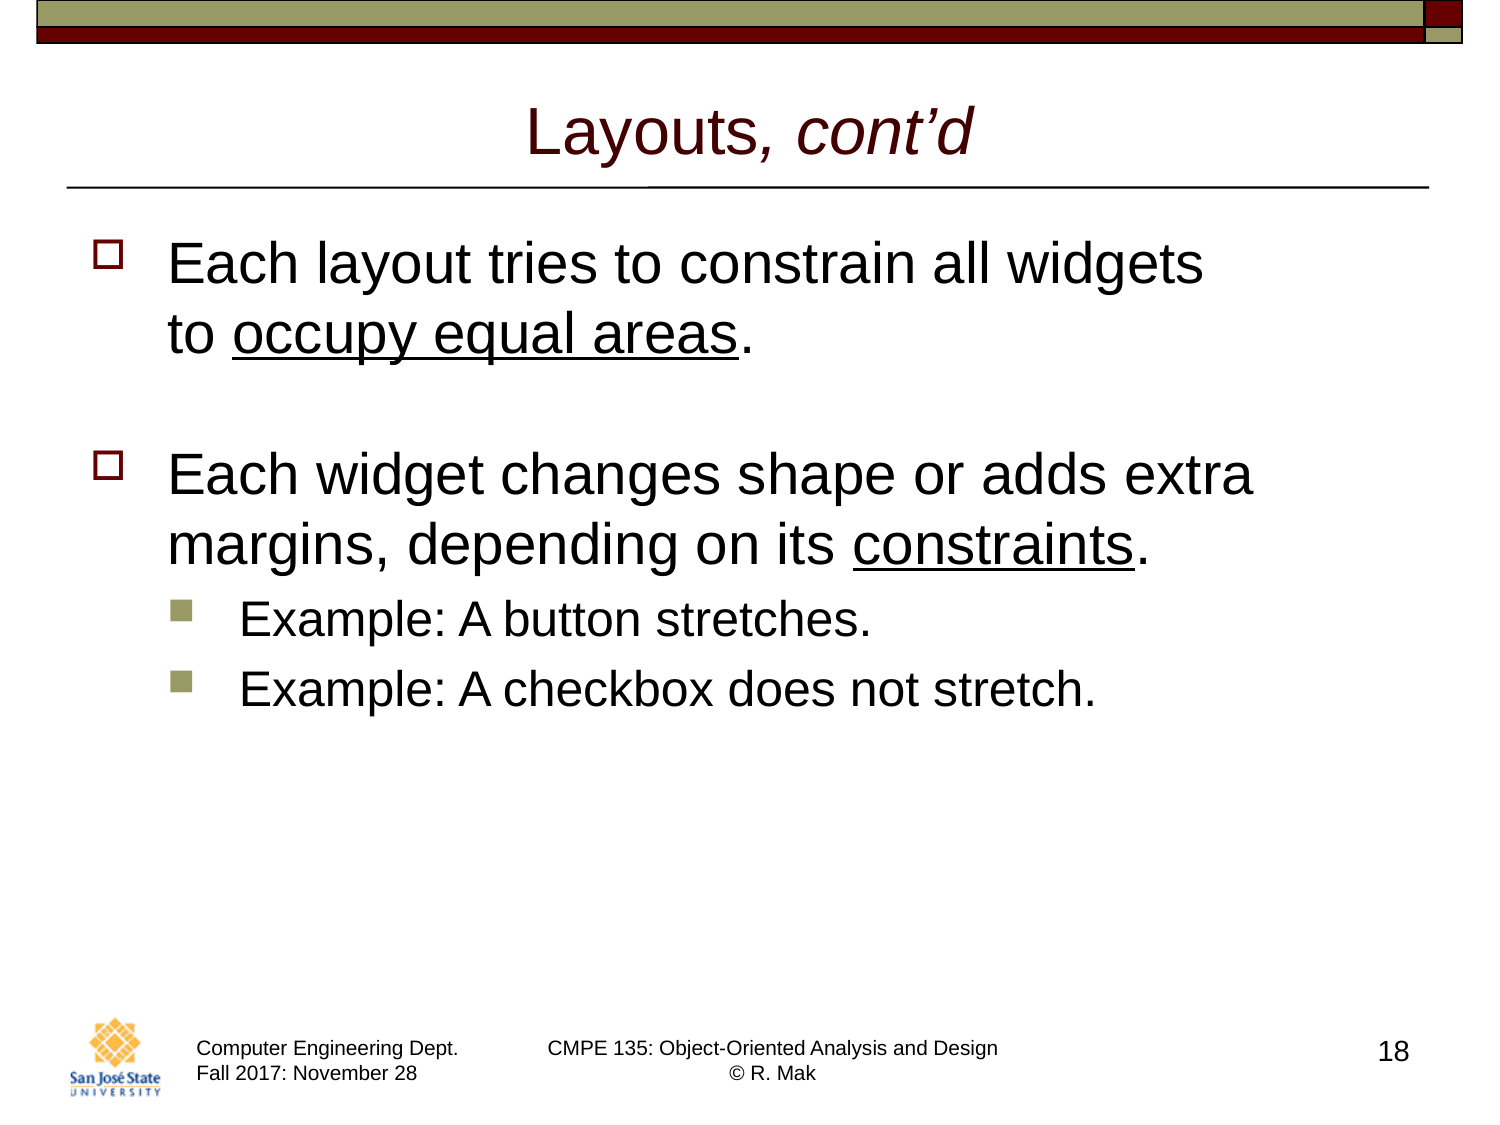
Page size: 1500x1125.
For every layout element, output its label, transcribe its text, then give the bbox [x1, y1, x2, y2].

slide_number 18 [1335, 1025, 1425, 1100]
list Each layout tries to constrain all widgets to occupy equal areas. Each widget changes shape or adds extra margins, depending on its constraints. Example: A button stretches. Example: A checkbox does not stretch. [75, 217, 1425, 1006]
title Layouts, cont’d [75, 67, 1425, 175]
picture [60, 1012, 166, 1112]
